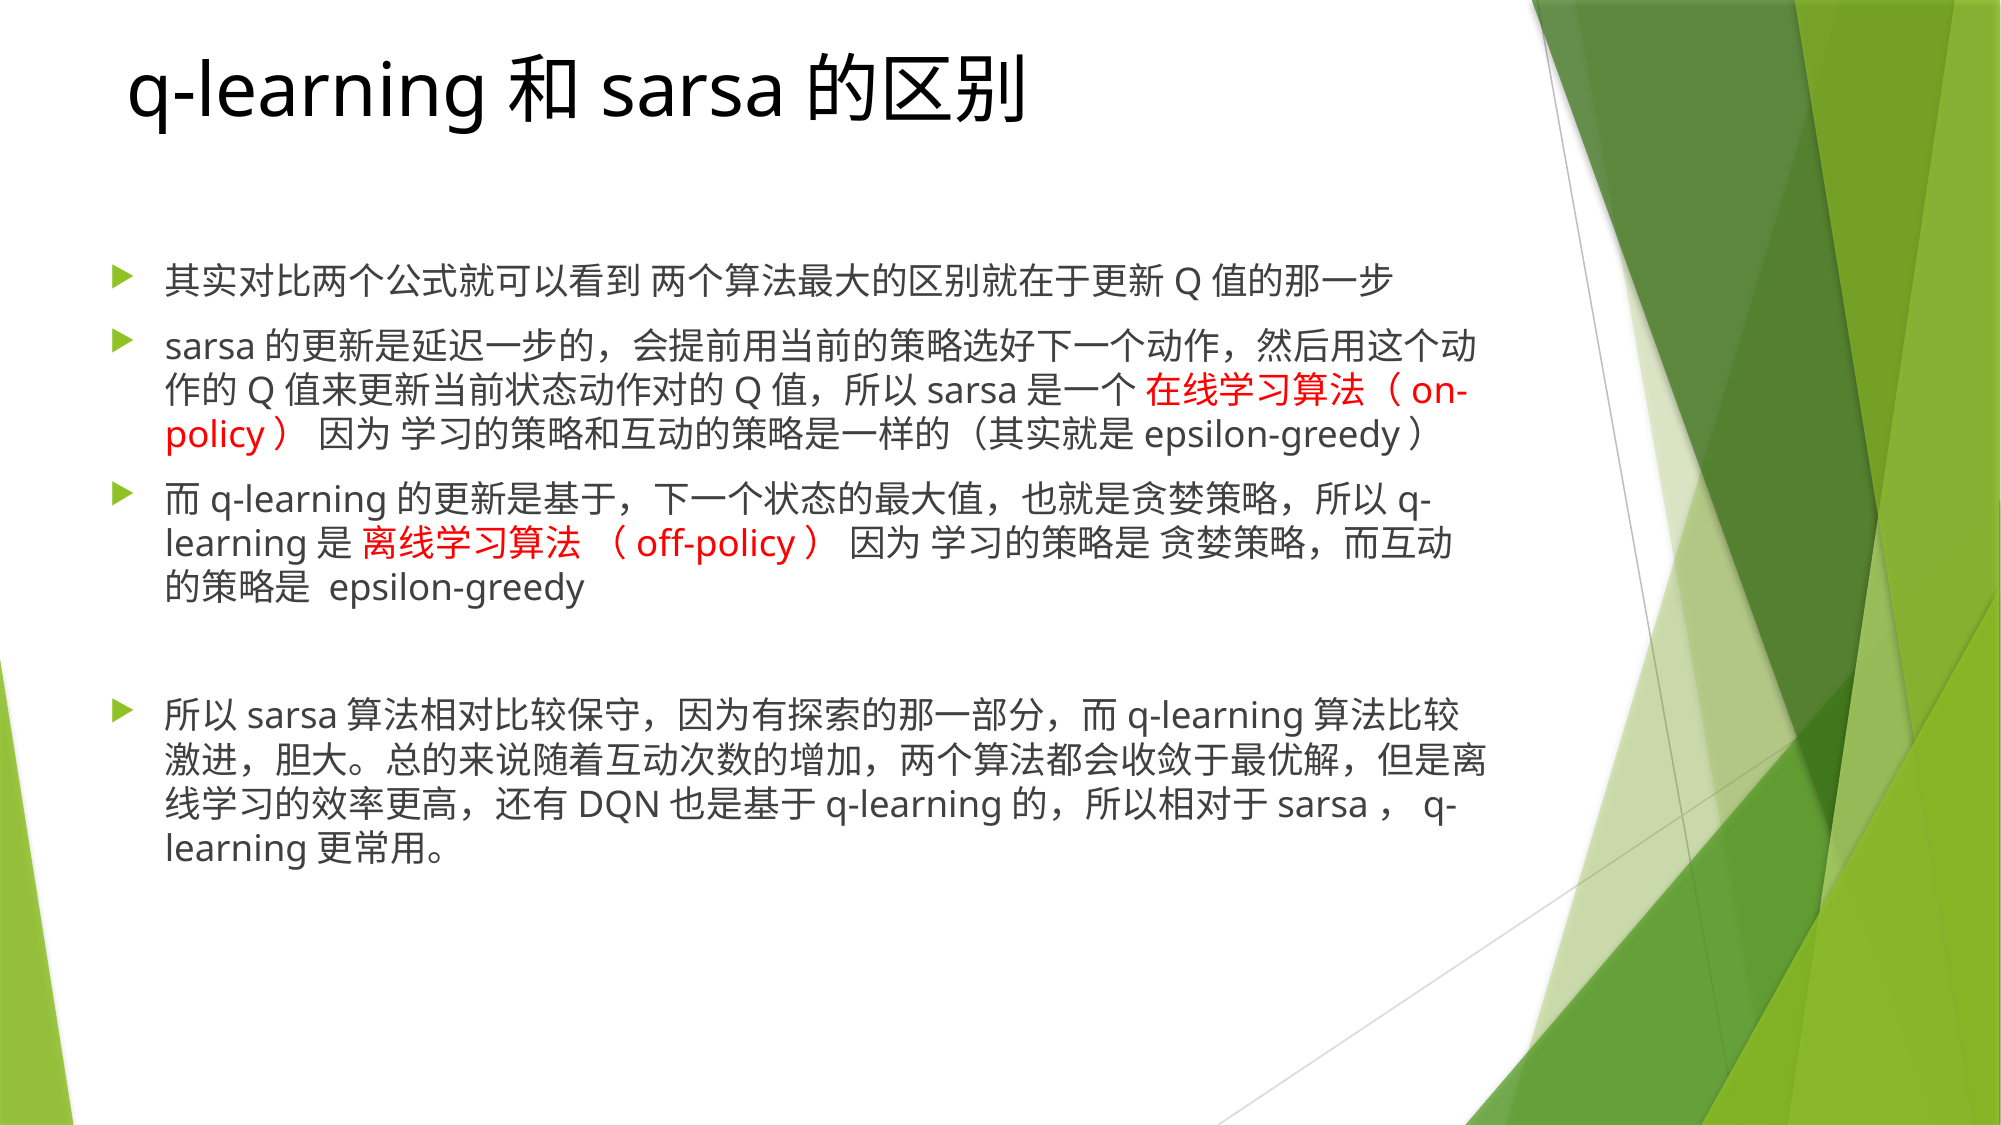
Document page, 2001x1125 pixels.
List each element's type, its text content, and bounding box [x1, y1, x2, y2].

title q-learning和sarsa的区别 [111, 34, 1522, 251]
list 其实对比两个公式就可以看到 两个算法最大的区别就在于更新Q值的那一步 sarsa的更新是延迟一步的，会提前用当前的策略选好下一个动作，然后用这个动作的Q值来更新当前状态动作对的Q值，所以sarsa是一个 在线学习算法（on-policy） 因为 学习的策略和互动的策略是一样的（其实就是epsilon-greedy） 而q-learning的更新是基于，下一个状态的最大值，也就是贪婪策略，所以q-learning是 离线学习算法 （off-policy） 因为 学习的策略是 贪婪策略，而互动的策略是 epsilon-greedy 所以sarsa算法相对比较保守，因为有探索的那一部分，而q-learning算法比较激进，胆大。总的来说随着互动次数的增加，两个算法都会收敛于最优解，但是离线学习的效率更高，还有DQN也是基于q-learning的，所以相对于sarsa，q-learning更常用。 [94, 250, 1505, 888]
